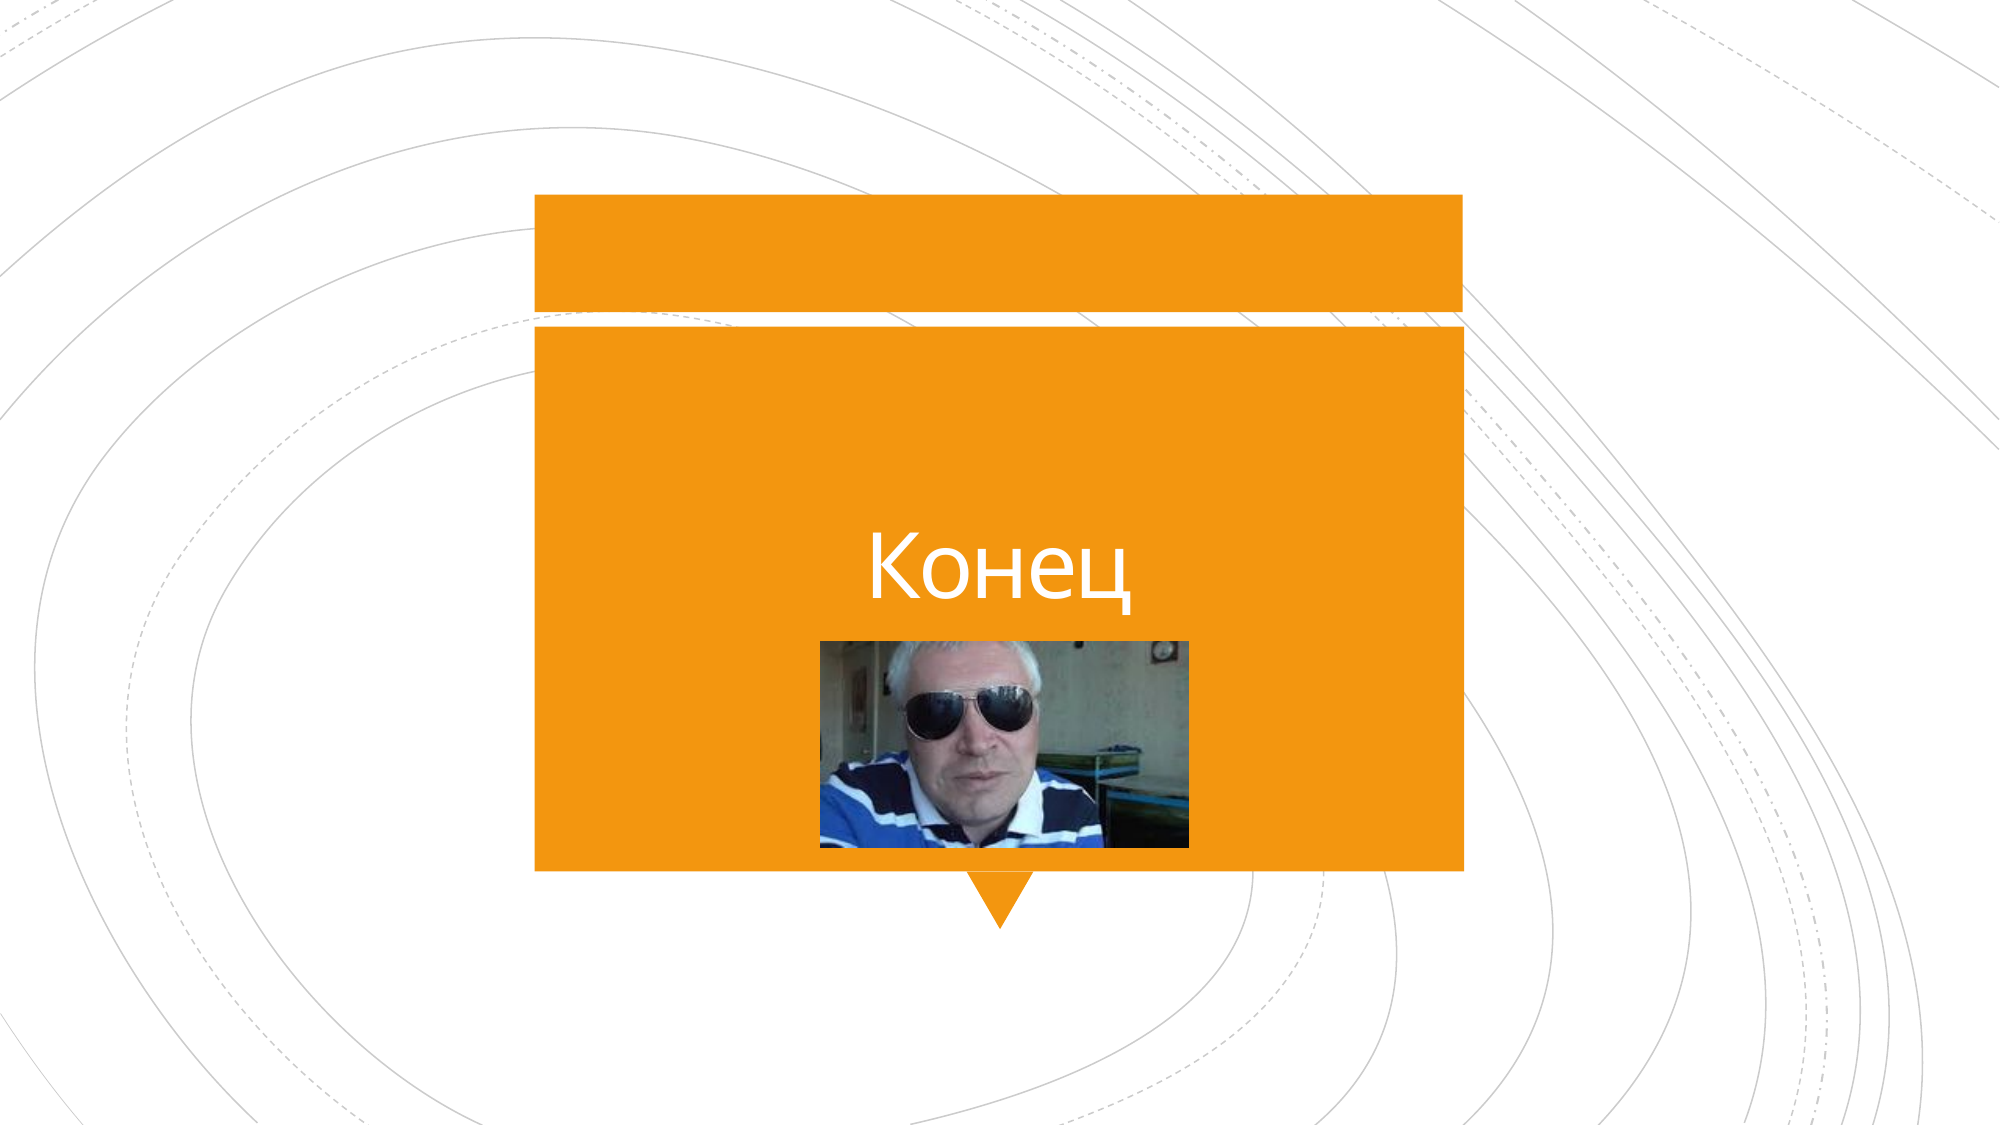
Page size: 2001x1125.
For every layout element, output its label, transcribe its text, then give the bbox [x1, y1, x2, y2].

title Конец [548, 340, 1450, 618]
picture [819, 640, 1190, 848]
